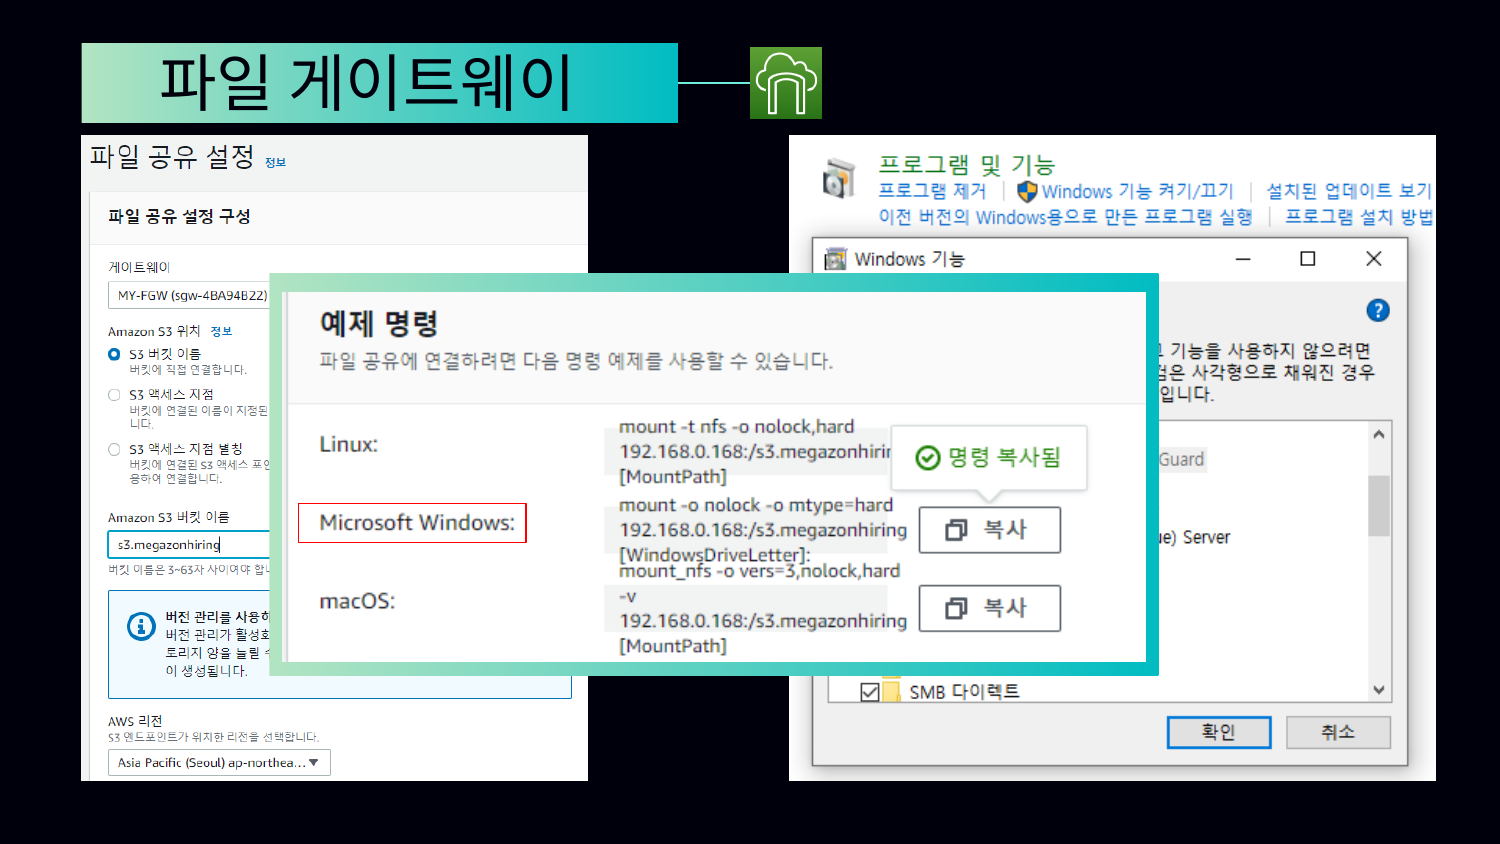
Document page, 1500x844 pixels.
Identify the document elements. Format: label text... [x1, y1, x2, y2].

picture [749, 47, 822, 119]
title 파일 게이트웨이 [108, 28, 641, 123]
text_box [641, 43, 678, 123]
picture [110, 533, 269, 556]
picture [81, 135, 589, 782]
picture [789, 135, 1437, 782]
text_box [81, 43, 108, 123]
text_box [269, 272, 1159, 676]
